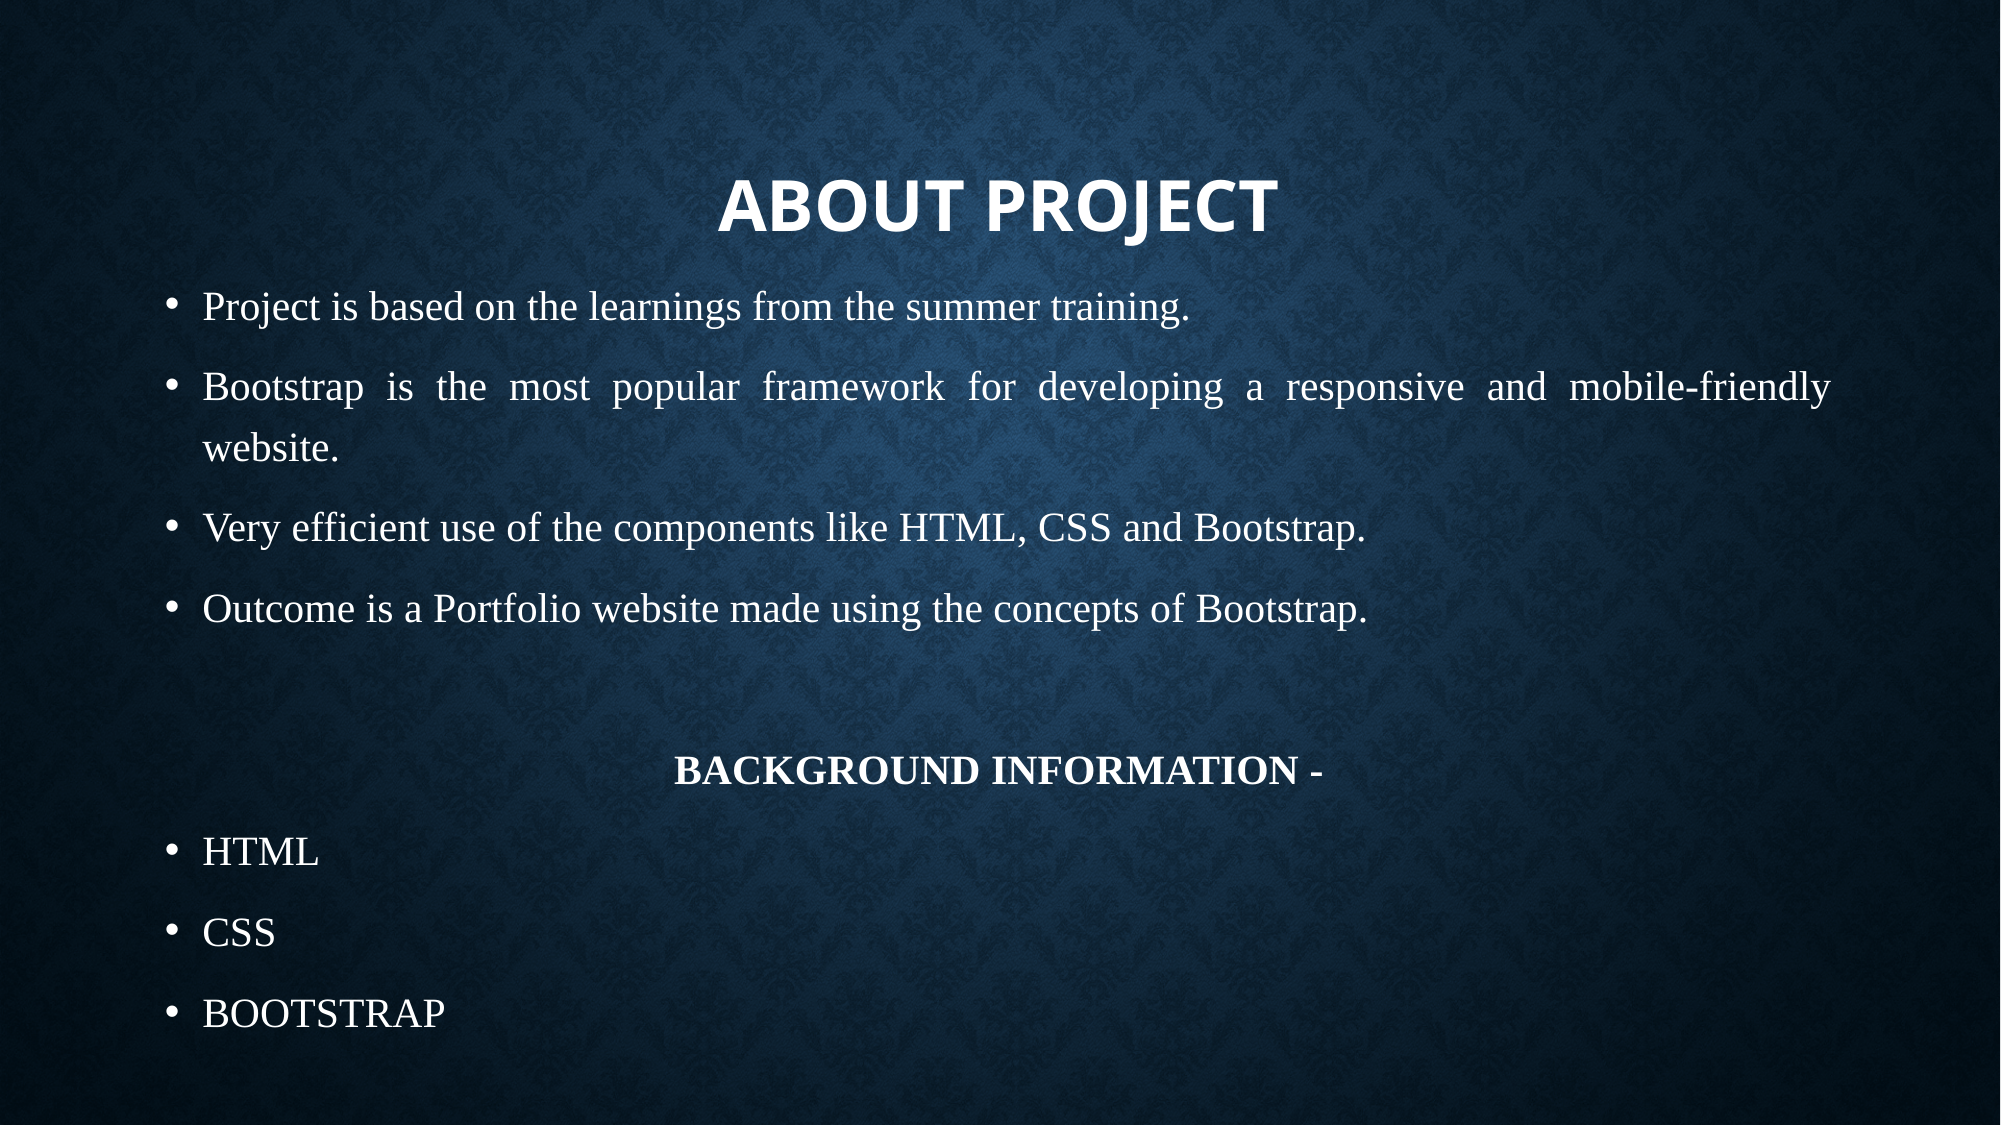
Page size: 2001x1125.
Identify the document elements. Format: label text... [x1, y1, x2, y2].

title ABOUT PROJECT [149, 99, 1849, 260]
list Project is based on the learnings from the summer training. Bootstrap is the most popular framework for developing a responsive and mobile-friendly website. Very efficient use of the components like HTML, CSS and Bootstrap. Outcome is a Portfolio website made using the concepts of Bootstrap. BACKGROUND INFORMATION - HTML CSS BOOTSTRAP [149, 260, 1849, 1076]
